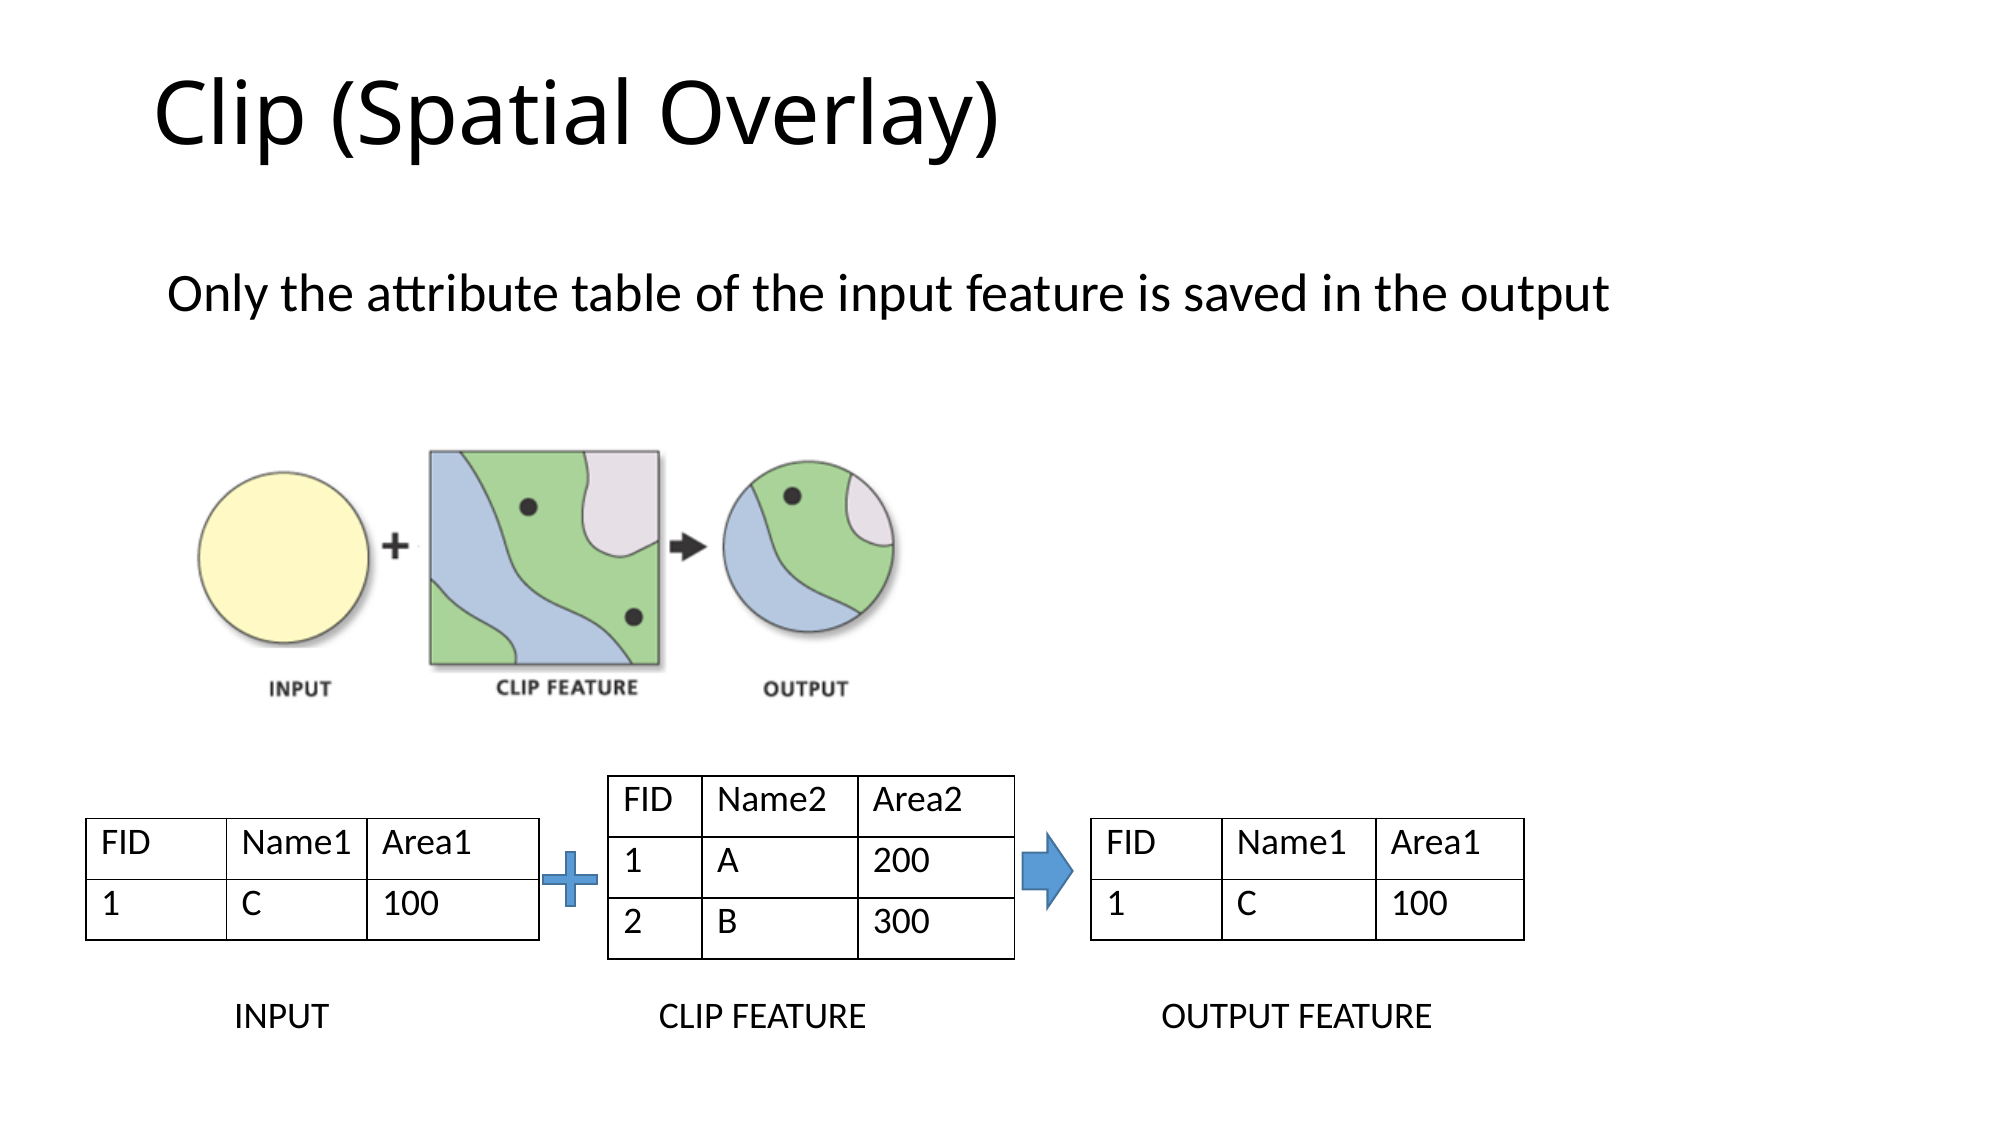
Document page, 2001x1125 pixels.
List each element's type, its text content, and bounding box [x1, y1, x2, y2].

table_header Area1 [368, 819, 538, 879]
table_cell A [703, 838, 857, 897]
table_header Name2 [703, 777, 857, 836]
table_header Area1 [1377, 819, 1523, 879]
text_box CLIP FEATURE [644, 983, 882, 1043]
table_header FID [87, 819, 226, 879]
table_cell C [1223, 880, 1375, 939]
table_cell 100 [368, 880, 538, 939]
text_box [1021, 831, 1074, 912]
text_box [542, 851, 598, 907]
table_cell 200 [859, 838, 1014, 897]
text_box Clip (Spatial Overlay) [137, 59, 1863, 278]
table_cell B [703, 899, 857, 958]
text_box Only the attribute table of the input feature is saved in the output [152, 249, 1629, 330]
picture [177, 430, 906, 714]
table_header FID [609, 777, 701, 836]
text_box OUTPUT FEATURE [1146, 983, 1449, 1043]
table_header FID [1092, 819, 1221, 879]
table_cell C [227, 880, 366, 939]
table_header Area2 [859, 777, 1014, 836]
table_cell 100 [1377, 880, 1523, 939]
table_cell 2 [609, 899, 701, 958]
table_cell 300 [859, 899, 1014, 958]
table_cell 1 [1092, 880, 1221, 939]
table_cell 1 [609, 838, 701, 897]
text_box INPUT [219, 983, 345, 1043]
table_header Name1 [227, 819, 366, 879]
table_header Name1 [1223, 819, 1375, 879]
table_cell 1 [87, 880, 226, 939]
